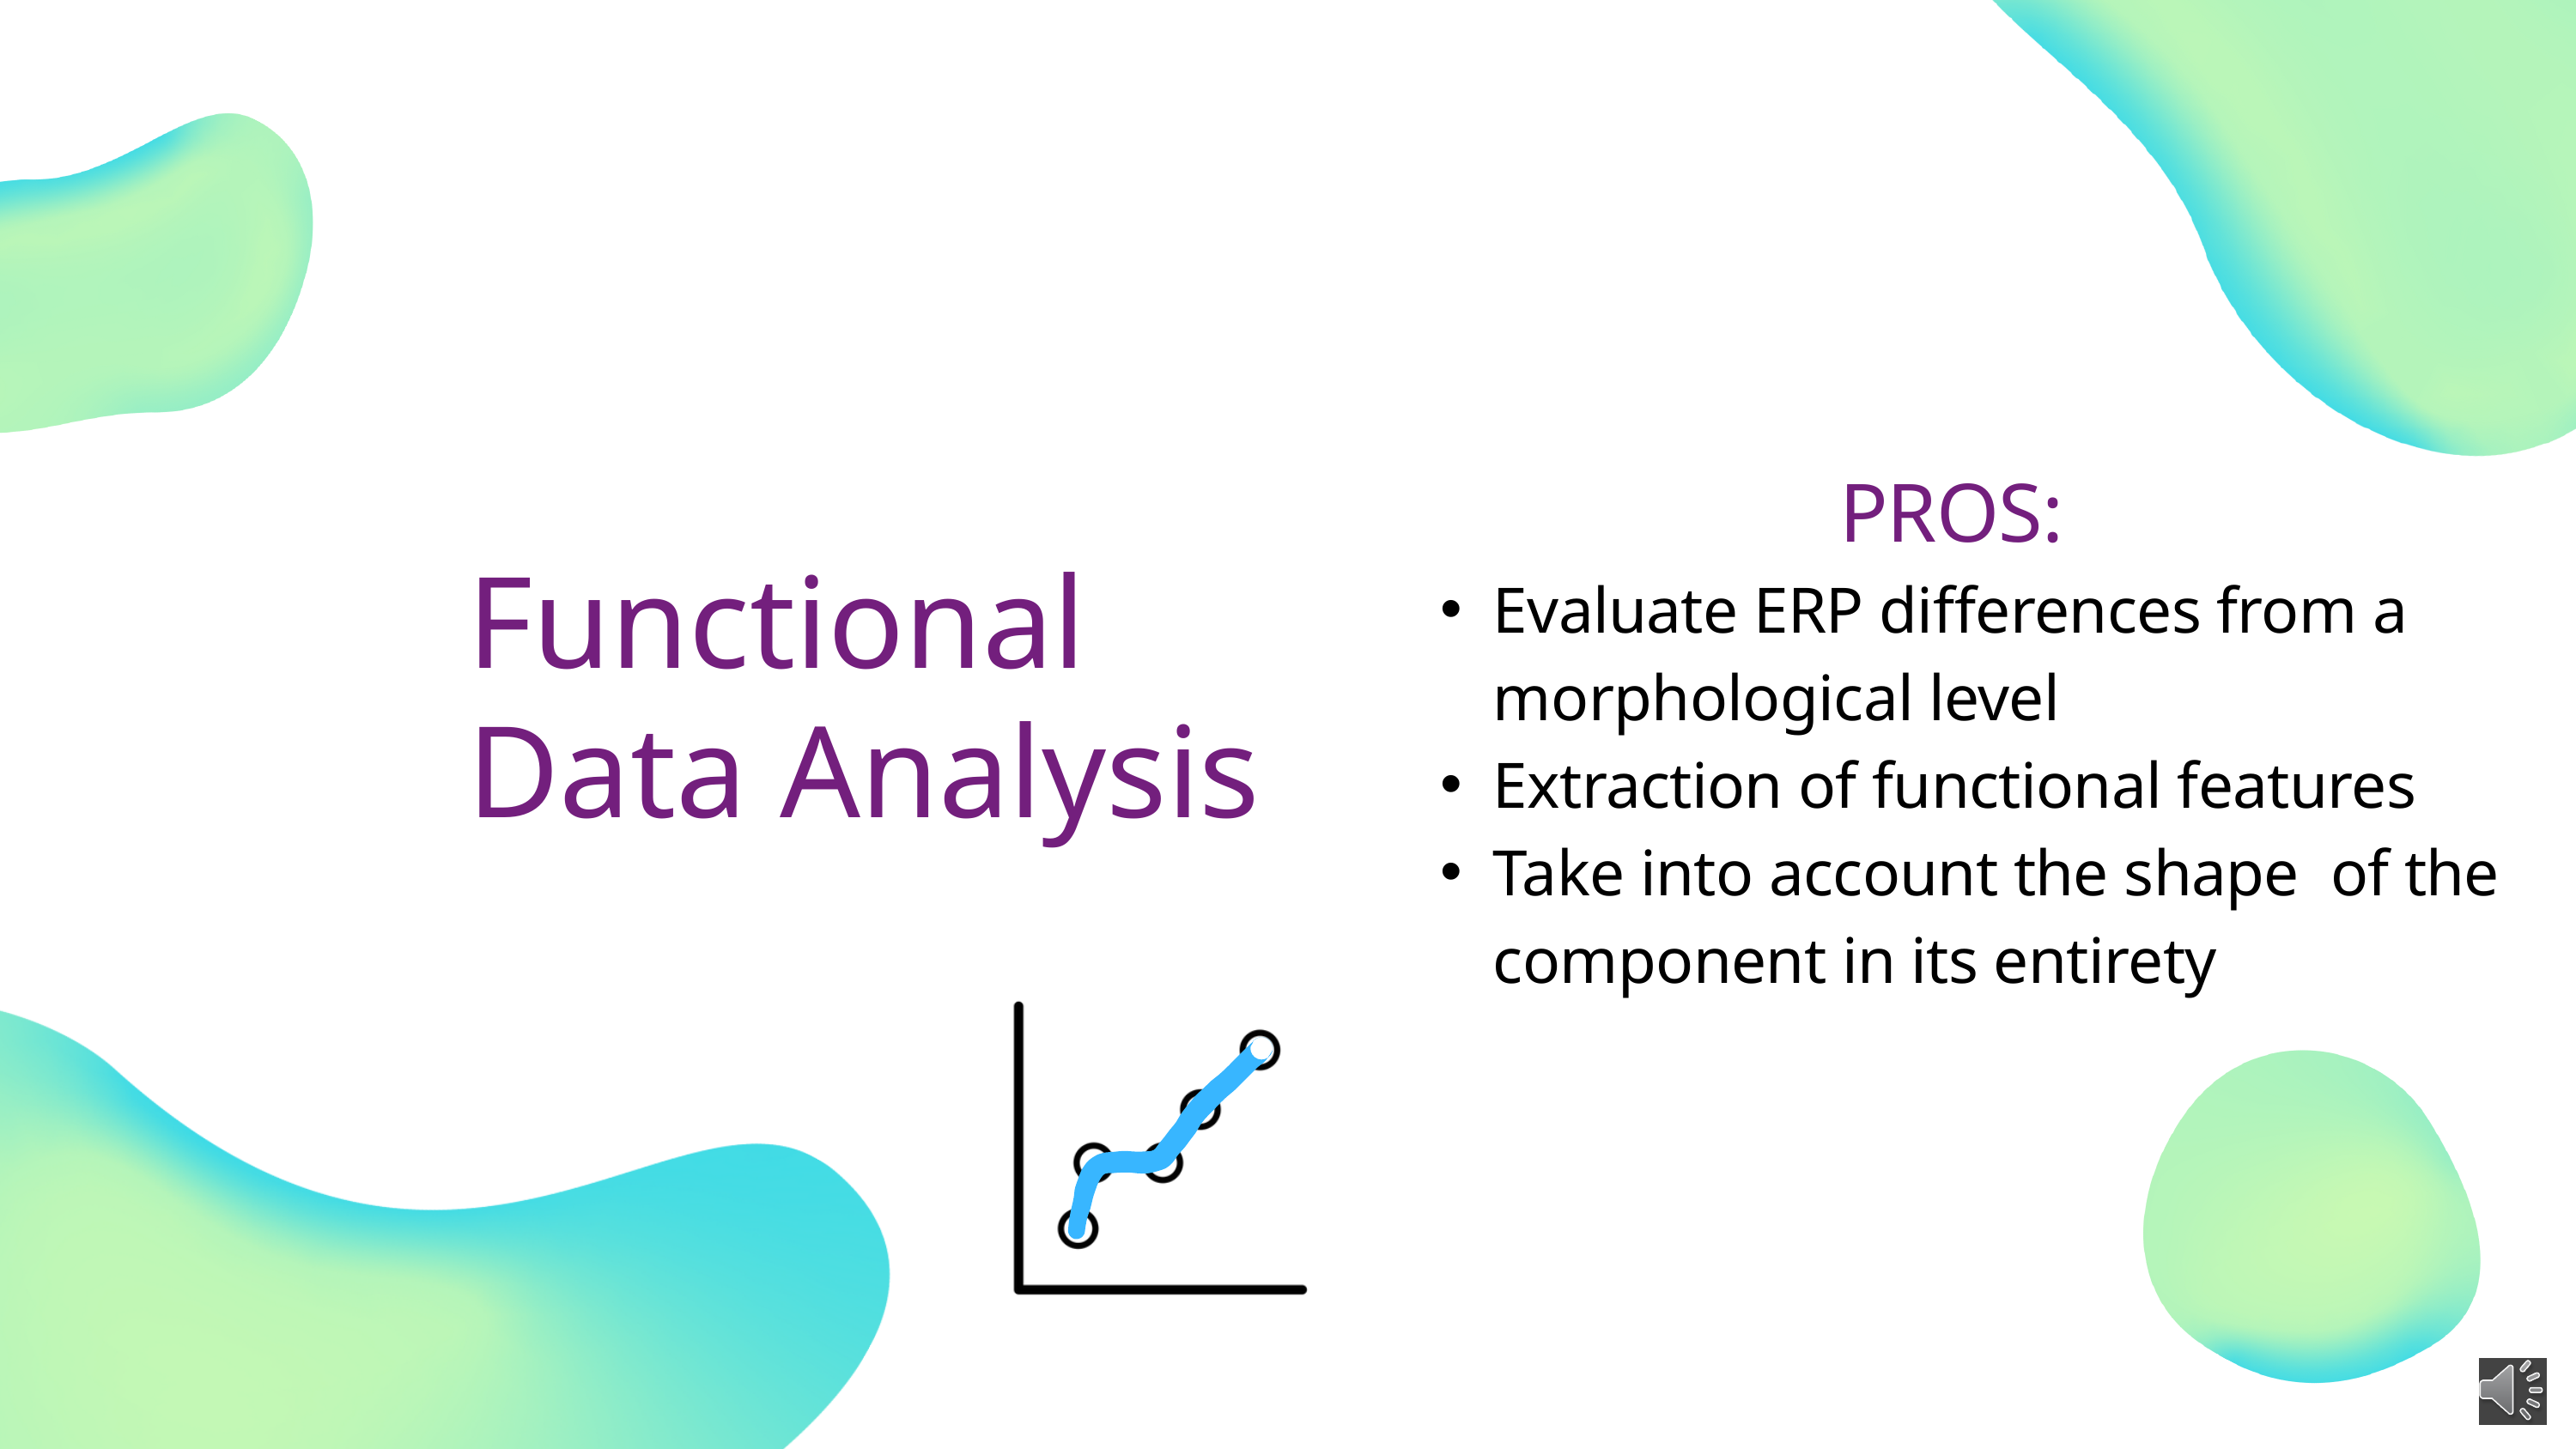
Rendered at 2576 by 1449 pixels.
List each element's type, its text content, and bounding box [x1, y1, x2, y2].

picture [1893, 0, 2576, 464]
text_box Functional Data Analysis [467, 544, 1273, 844]
picture [0, 718, 937, 1449]
picture [2091, 1000, 2548, 1448]
text_box PROS: Evaluate ERP differences from a morphological level Extraction of functional features Take into account the shape of the component in its entirety [1387, 445, 2518, 997]
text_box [1005, 991, 1318, 1304]
picture [0, 2, 361, 537]
